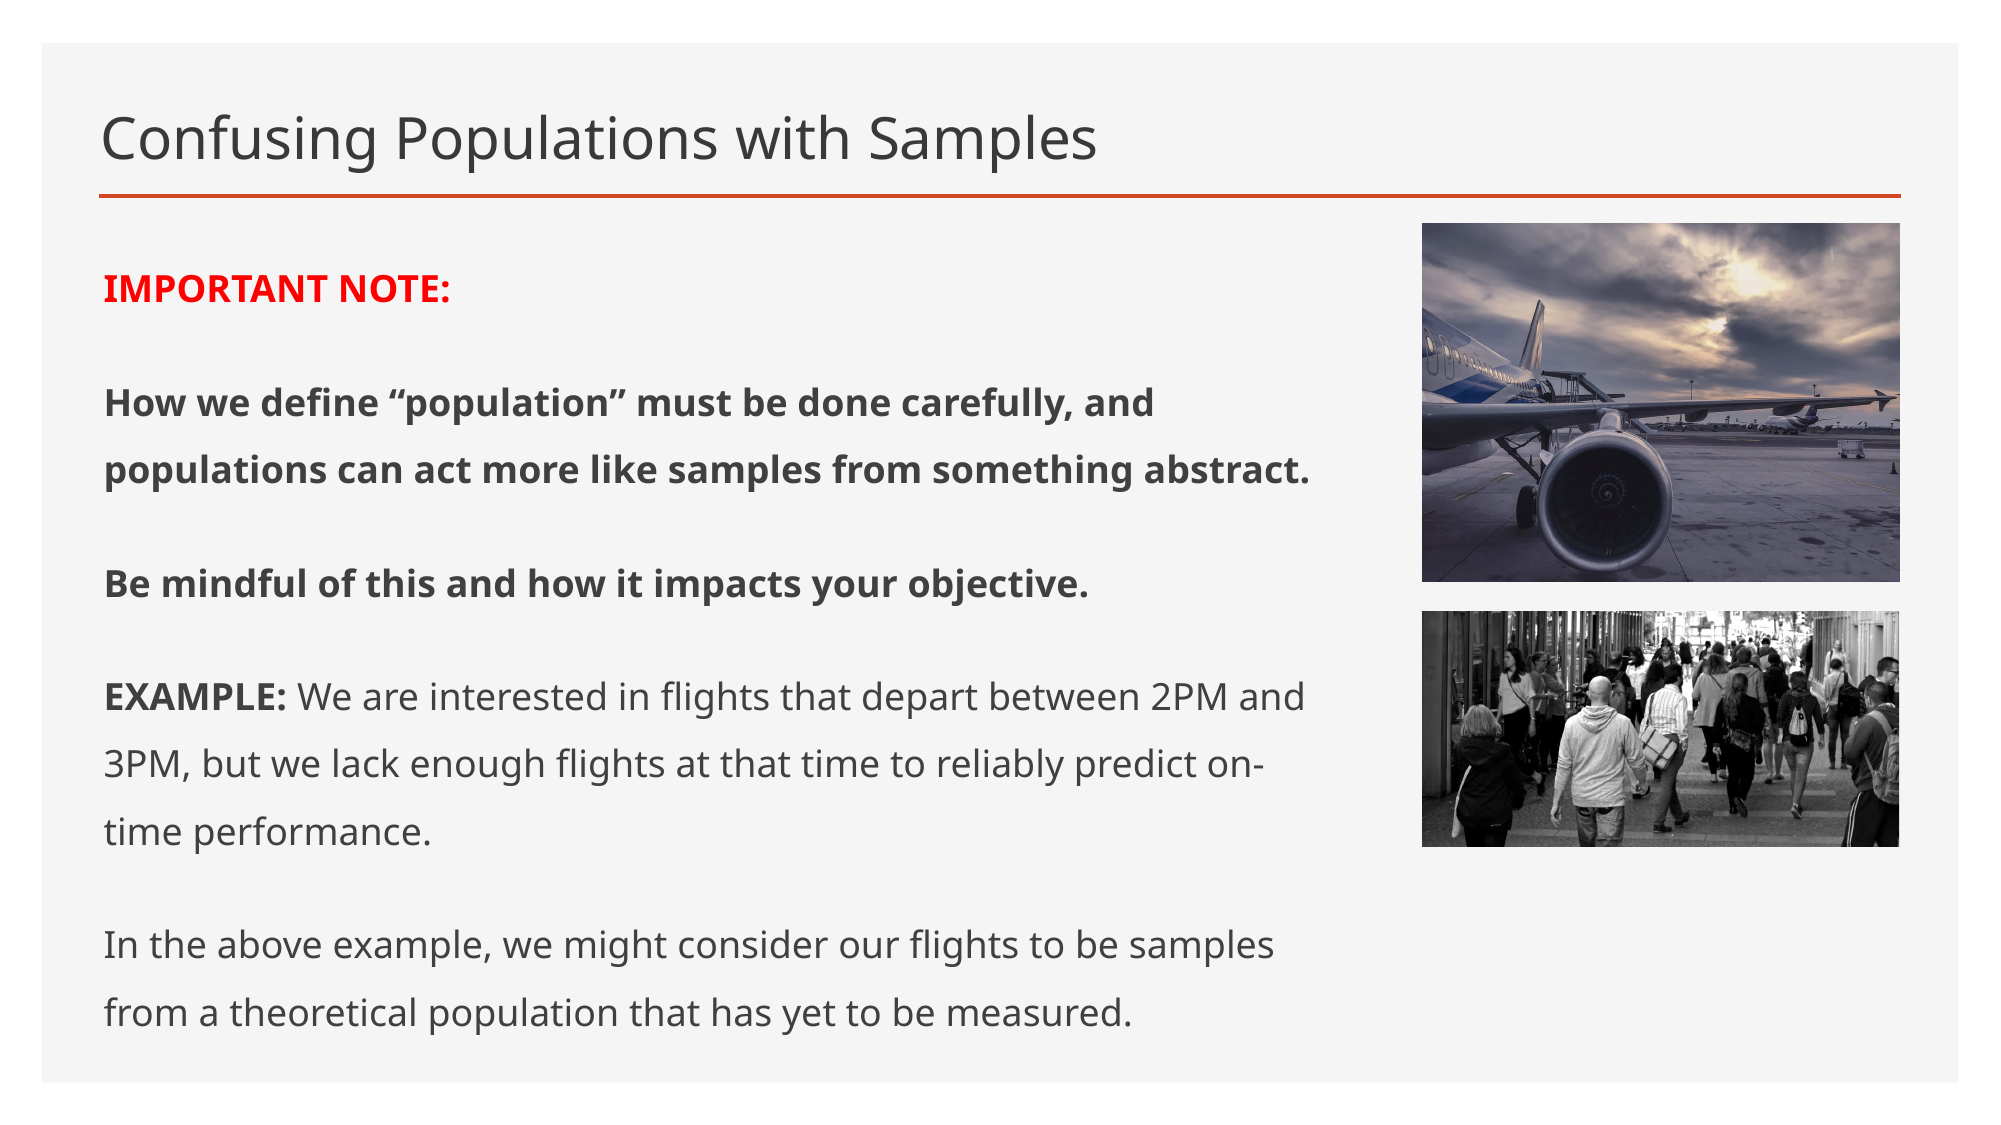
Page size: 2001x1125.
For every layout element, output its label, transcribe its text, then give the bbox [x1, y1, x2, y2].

title Confusing Populations with Samples [85, 73, 1214, 179]
picture [1422, 223, 1900, 582]
list IMPORTANT NOTE: How we define “population” must be done carefully, and populations can act more like samples from something abstract. Be mindful of this and how it impacts your objective. EXAMPLE: We are interested in flights that depart between 2PM and 3PM, but we lack enough flights at that time to reliably predict on-time performance. In the above example, we might consider our flights to be samples from a theoretical population that has yet to be measured. [88, 235, 1341, 1125]
picture [1422, 610, 1900, 847]
